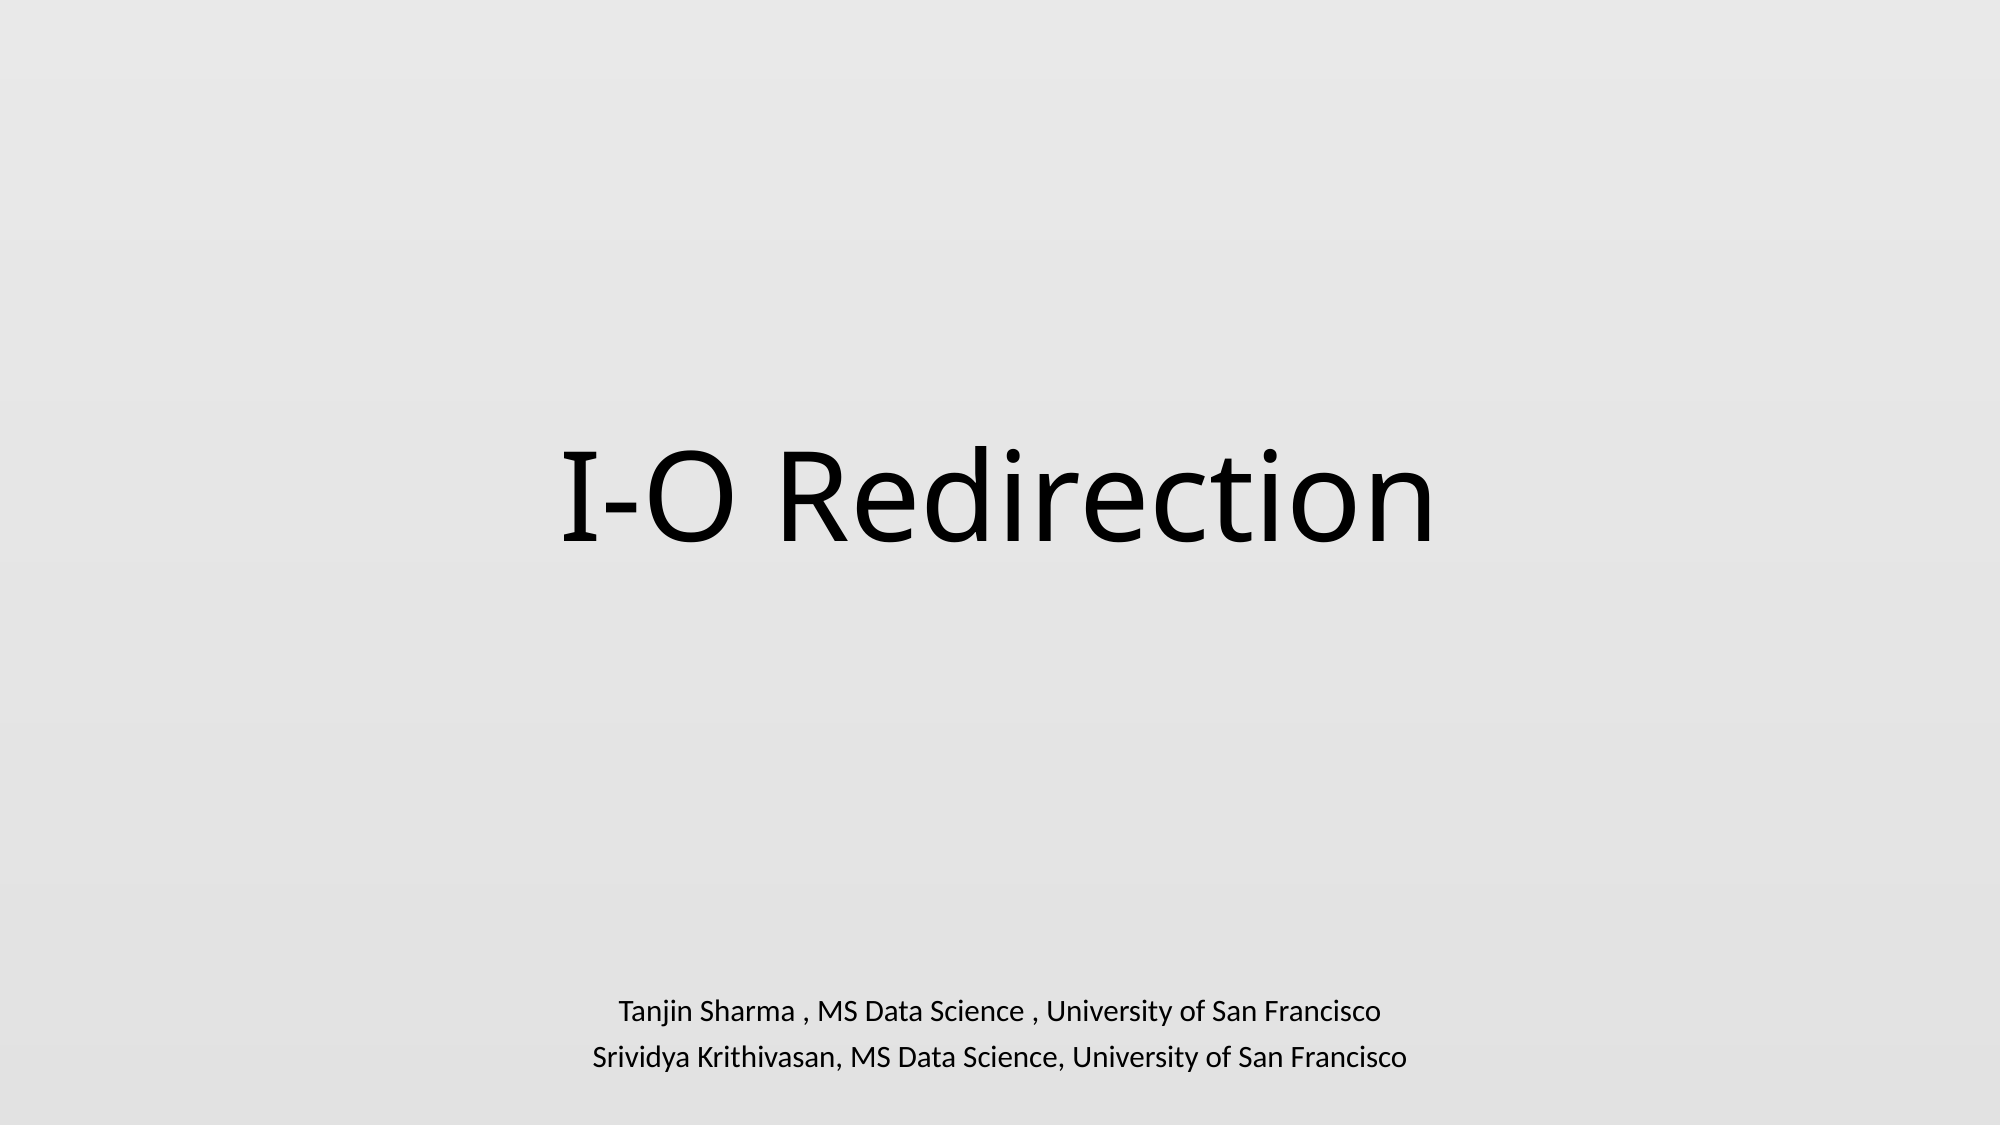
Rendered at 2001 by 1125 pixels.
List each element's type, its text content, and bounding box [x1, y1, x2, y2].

subtitle Tanjin Sharma , MS Data Science , University of San Francisco Srividya Krithivasan, MS Data Science, University of San Francisco [249, 987, 1750, 1083]
title I-O Redirection [249, 184, 1750, 576]
